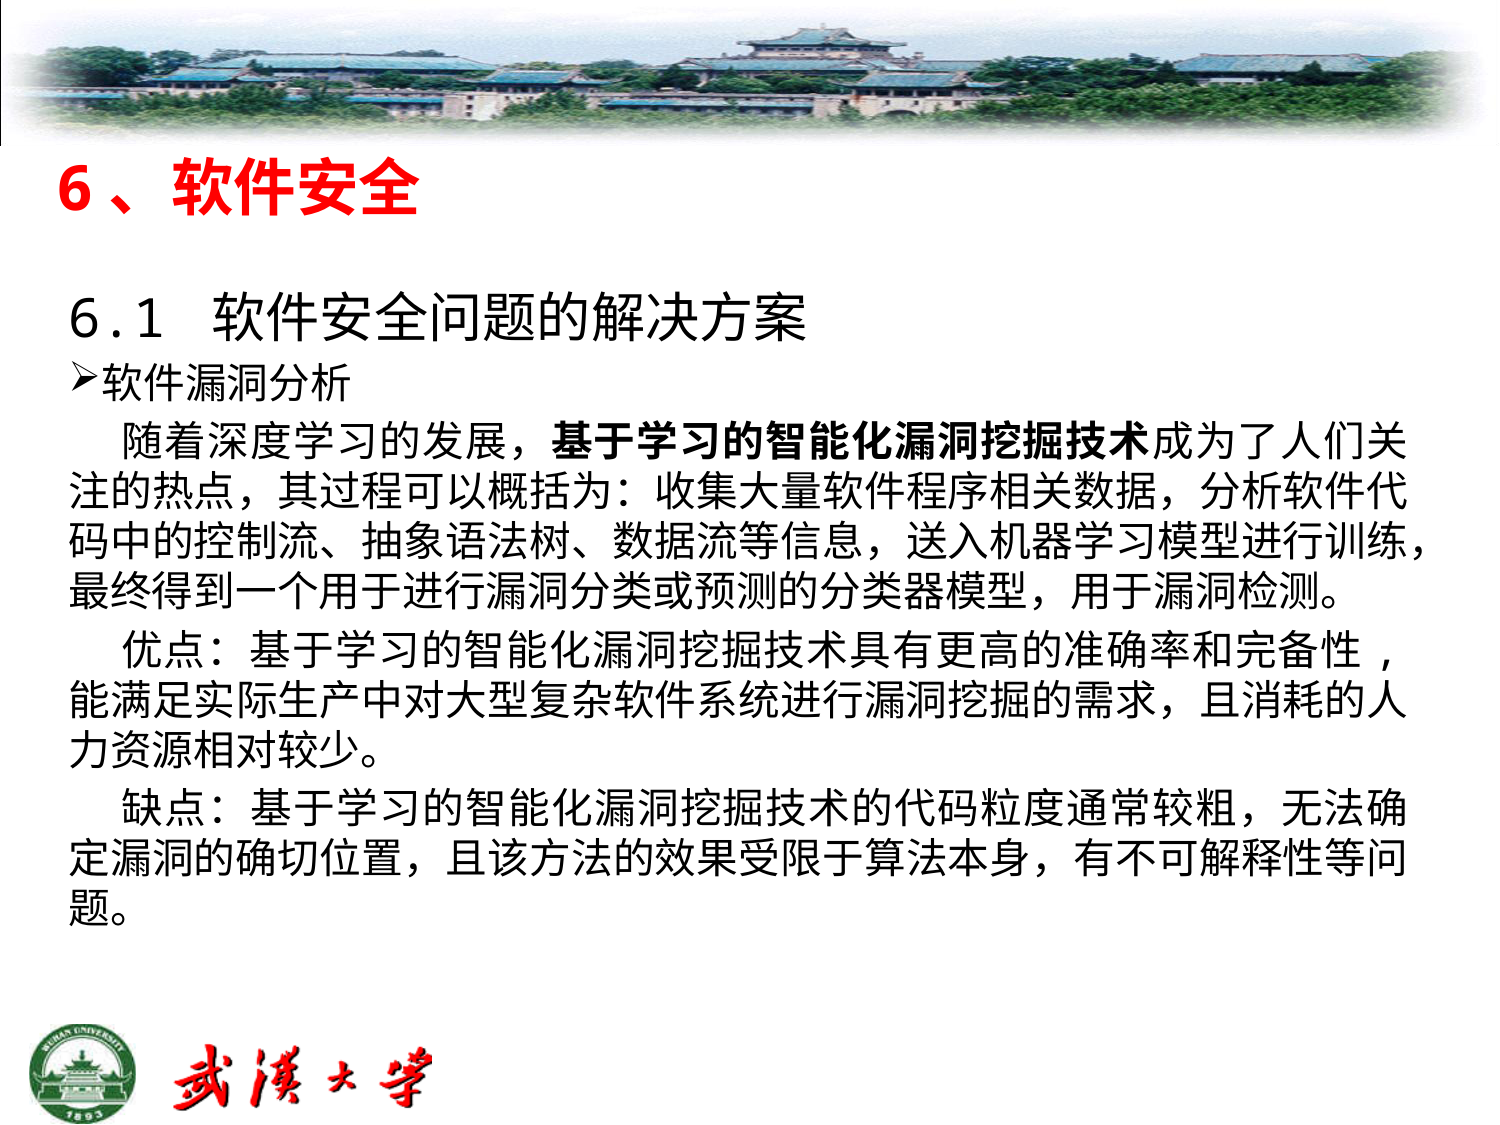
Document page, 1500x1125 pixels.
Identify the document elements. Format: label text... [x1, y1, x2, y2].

picture [0, 0, 1500, 146]
text_box 6、软件安全 [41, 101, 1466, 269]
picture [171, 1034, 432, 1125]
list 6.1 软件安全问题的解决方案 软件漏洞分析 随着深度学习的发展，基于学习的智能化漏洞挖掘技术成为了人们关注的热点，其过程可以概括为：收集大量软件程序相关数据，分析软件代码中的控制流、抽象语法树、数据流等信息，送入机器学习模型进行训练，最终得到一个用于进行漏洞分类或预测的分类器模型，用于漏洞检测。 优点：基于学习的智能化漏洞挖掘技术具有更高的准确率和完备性,能满足实际生产中对大型复杂软件系统进行漏洞挖掘的需求，且消耗的人力资源相对较少。 缺点：基于学习的智能化漏洞挖掘技术的代码粒度通常较粗，无法确定漏洞的确切位置，且该方法的效果受限于算法本身，有不可解释性等问题。 [53, 269, 1424, 835]
